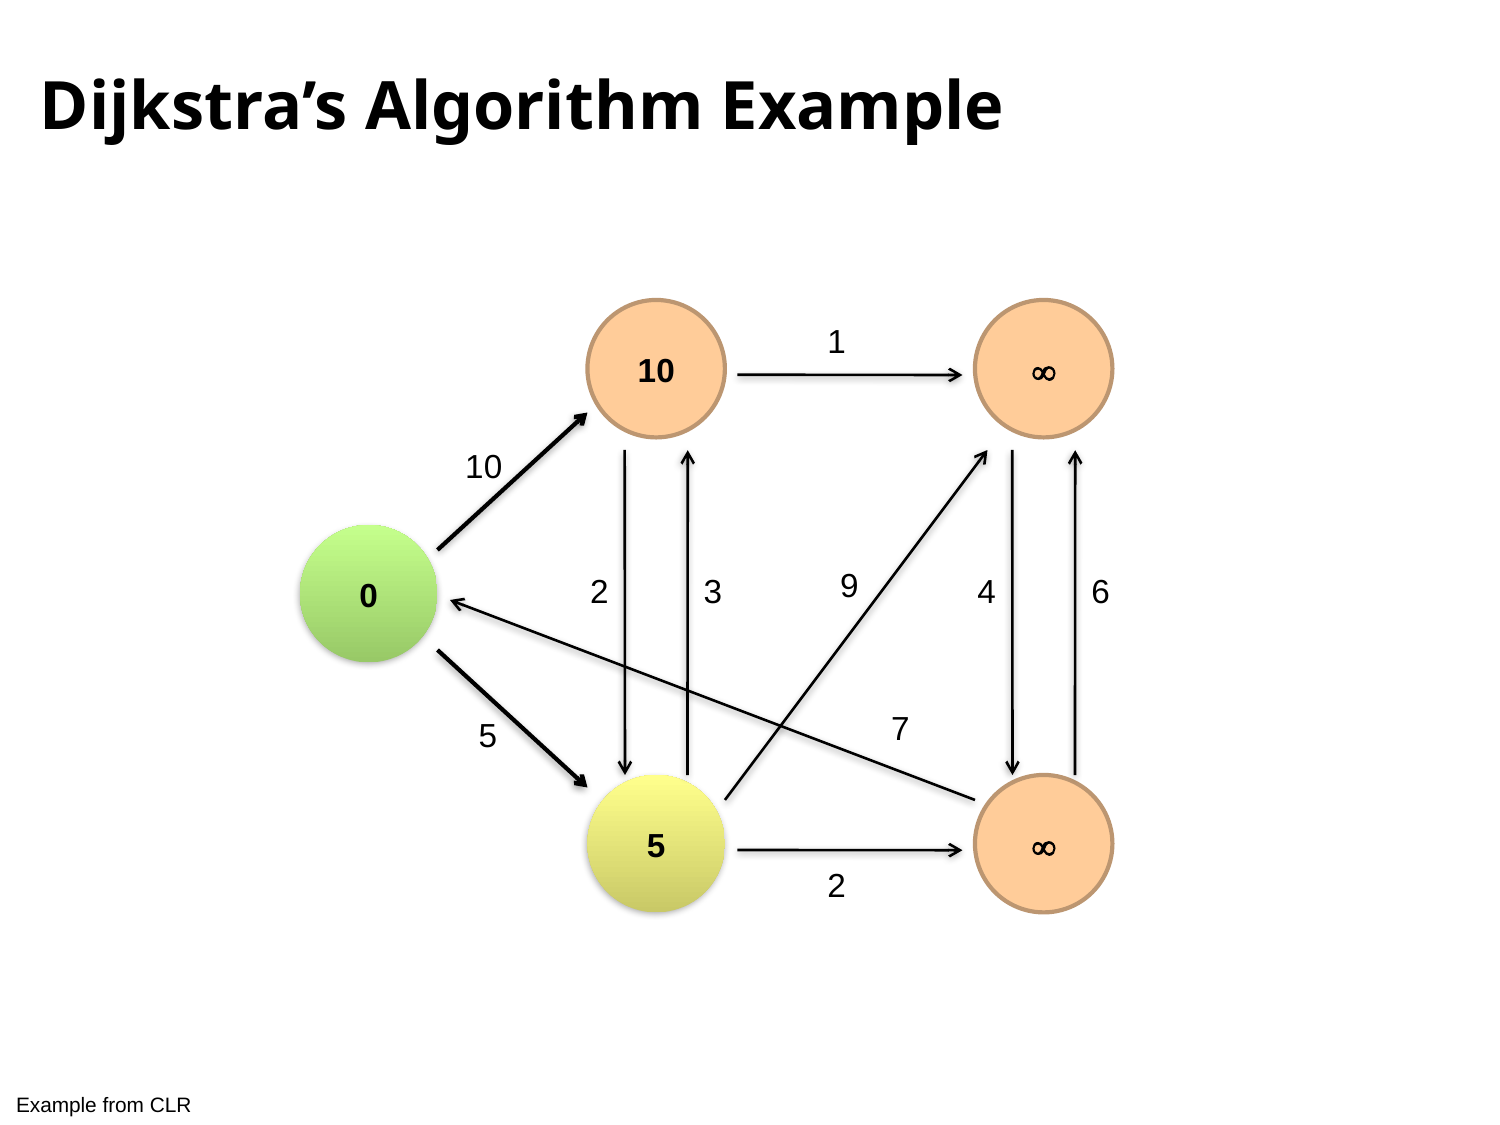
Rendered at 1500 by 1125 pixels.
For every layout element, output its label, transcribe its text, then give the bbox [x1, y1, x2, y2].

text_box 6 [1076, 562, 1125, 609]
text_box  [972, 297, 1115, 440]
text_box 2 [575, 562, 624, 598]
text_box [979, 623, 1032, 757]
text_box 2 [812, 860, 862, 912]
text_box 10 [585, 297, 727, 440]
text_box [449, 599, 976, 801]
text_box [437, 649, 444, 788]
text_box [680, 493, 1032, 609]
text_box  [972, 772, 1115, 915]
text_box 5 [587, 810, 725, 913]
text_box 1 [812, 312, 862, 368]
text_box Example from CLR [1, 1084, 207, 1125]
text_box 0 [299, 524, 438, 663]
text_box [437, 412, 588, 551]
title Dijkstra’s Algorithm Example [24, 18, 1451, 188]
